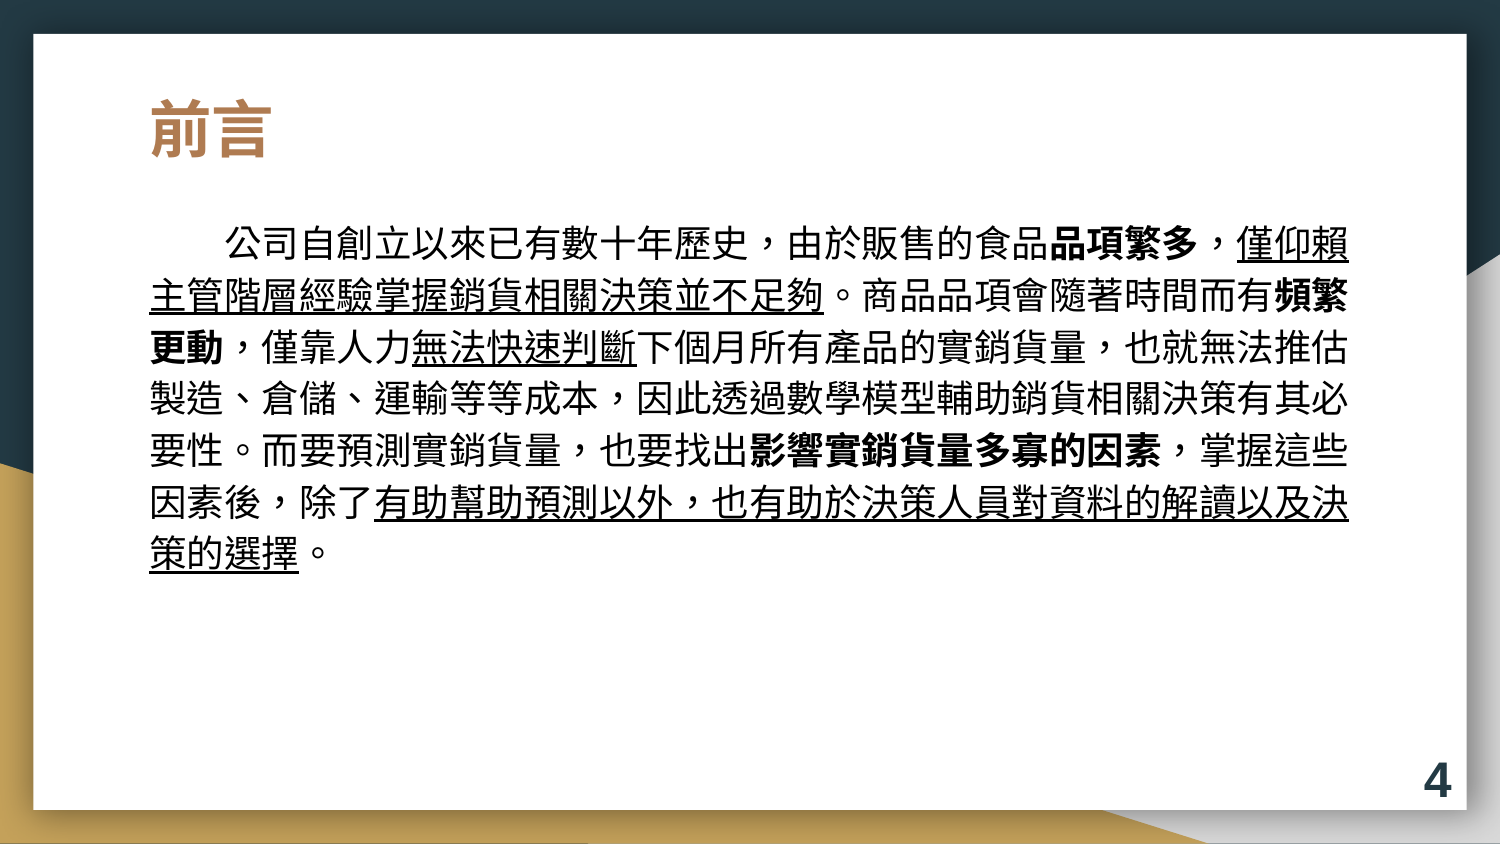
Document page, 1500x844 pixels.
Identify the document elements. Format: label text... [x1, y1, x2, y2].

slide_number 4 [1343, 745, 1467, 810]
title 前言 [134, 74, 1366, 198]
list 公司自創立以來已有數十年歷史，由於販售的食品品項繁多，僅仰賴主管階層經驗掌握銷貨相關決策並不足夠。商品品項會隨著時間而有頻繁更動，僅靠人力無法快速判斷下個月所有產品的實銷貨量，也就無法推估製造、倉儲、運輸等等成本，因此透過數學模型輔助銷貨相關決策有其必要性。而要預測實銷貨量，也要找出影響實銷貨量多寡的因素，掌握這些因素後，除了有助幫助預測以外，也有助於決策人員對資料的解讀以及決策的選擇。 [134, 198, 1366, 746]
